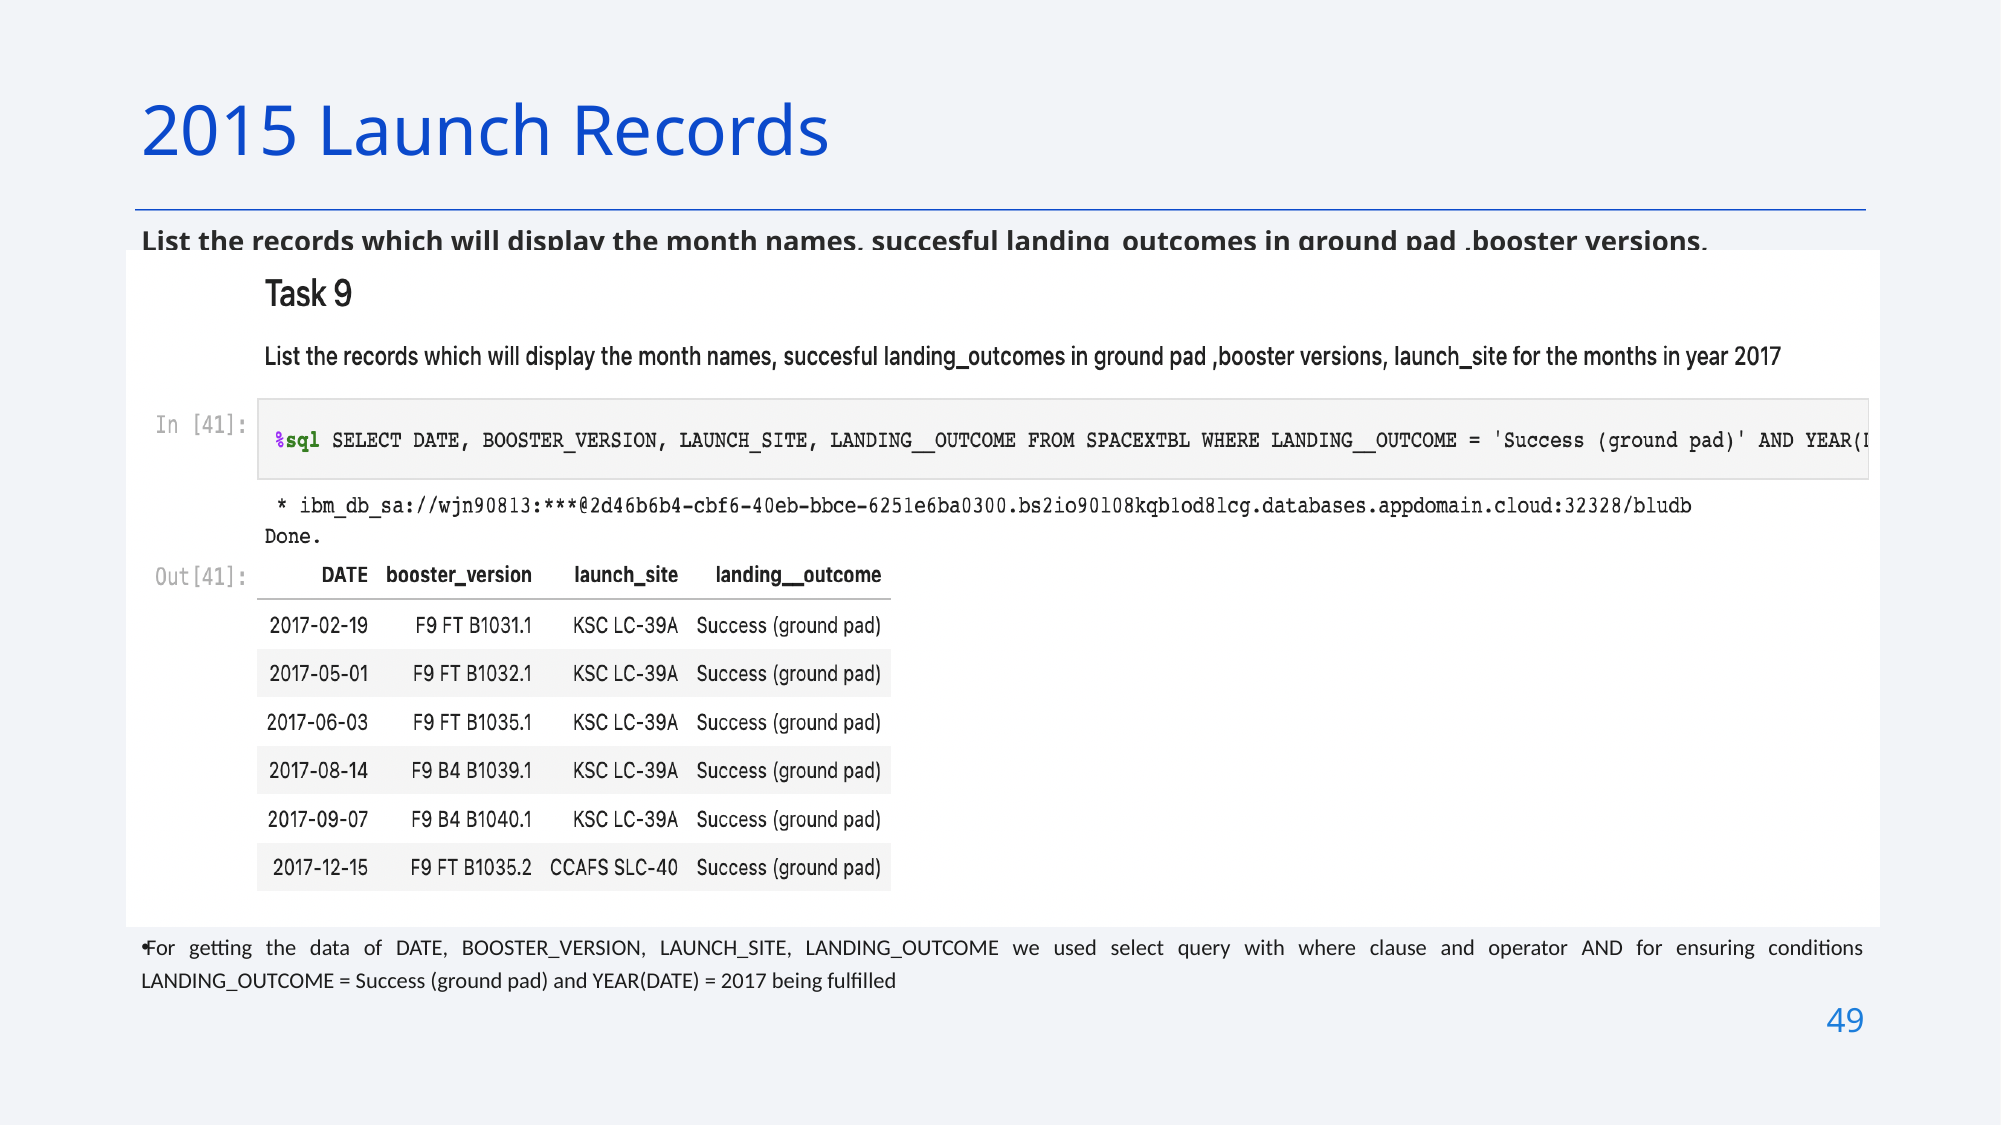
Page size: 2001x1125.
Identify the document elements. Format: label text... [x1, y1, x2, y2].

slide_number 49 [1429, 1009, 1880, 1055]
text_box 2015 Launch Records [126, 88, 1852, 179]
list List the records which will display the month names, succesful landing_outcomes in ground pad ,booster versions, launch_site for the months in year 2017 Present your query result with a short explanation here QUERY EXPLANATION​ For getting the data of DATE, BOOSTER_VERSION, LAUNCH_SITE, LANDING_OUTCOME we used select query with where clause and operator AND for ensuring conditions LANDING_OUTCOME = Success (ground pad) and YEAR(DATE) = 2017 being fulfilled [126, 927, 1880, 1009]
list List the records which will display the month names, succesful landing_outcomes in ground pad ,booster versions, launch_site for the months in year 2017 Present your query result with a short explanation here QUERY EXPLANATION​ For getting the data of DATE, BOOSTER_VERSION, LAUNCH_SITE, LANDING_OUTCOME we used select query with where clause and operator AND for ensuring conditions LANDING_OUTCOME = Success (ground pad) and YEAR(DATE) = 2017 being fulfilled [126, 209, 1880, 250]
picture [0, 0, 2001, 1125]
